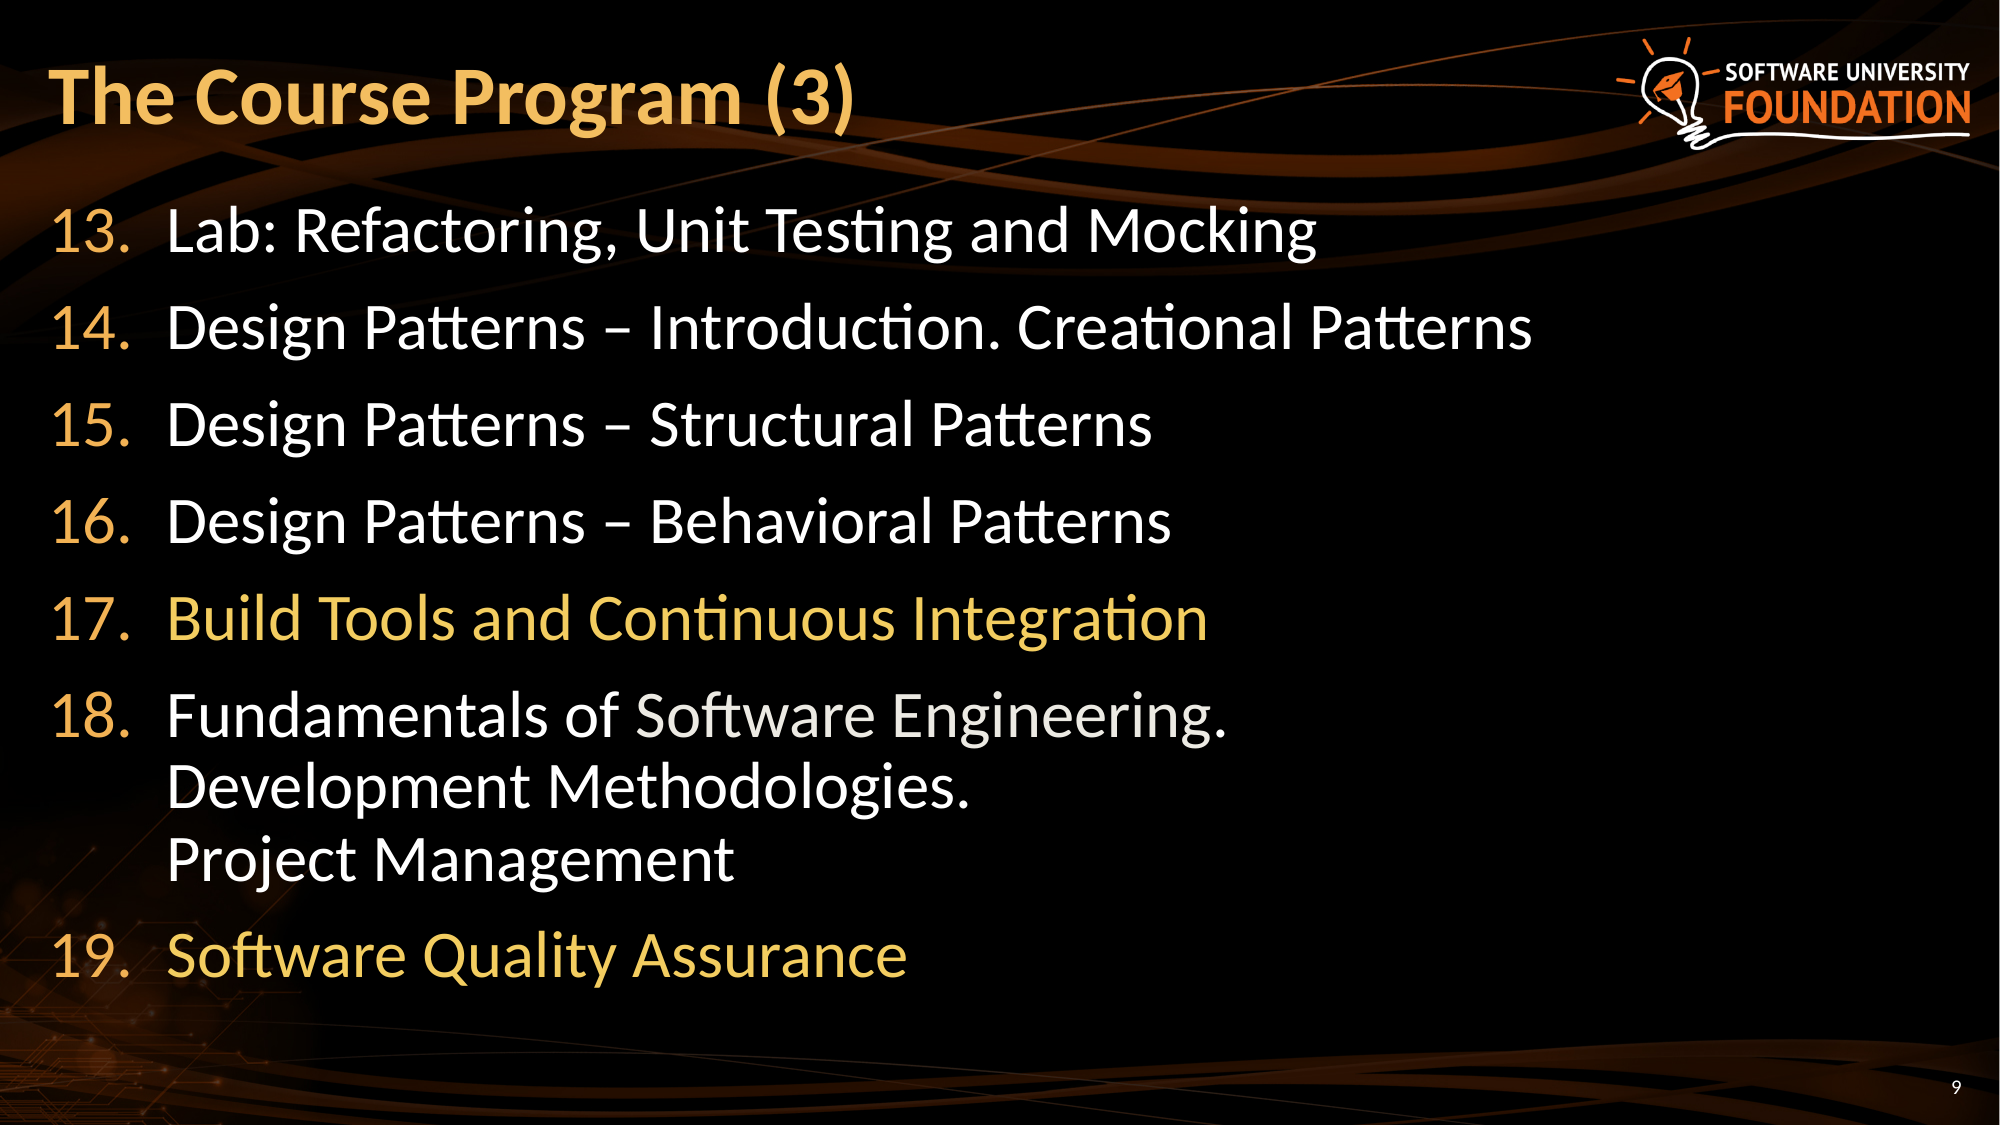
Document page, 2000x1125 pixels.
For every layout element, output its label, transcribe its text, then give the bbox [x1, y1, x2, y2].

list Lab: Refactoring, Unit Testing and Mocking Design Patterns – Introduction. Creational Patterns Design Patterns – Structural Patterns Design Patterns – Behavioral Patterns Build Tools and Continuous Integration Fundamentals of Software Engineering. Development Methodologies. Project Management Software Quality Assurance [31, 188, 1968, 1103]
title The Course Program (3) [30, 6, 1602, 189]
picture [0, 0, 2000, 1125]
